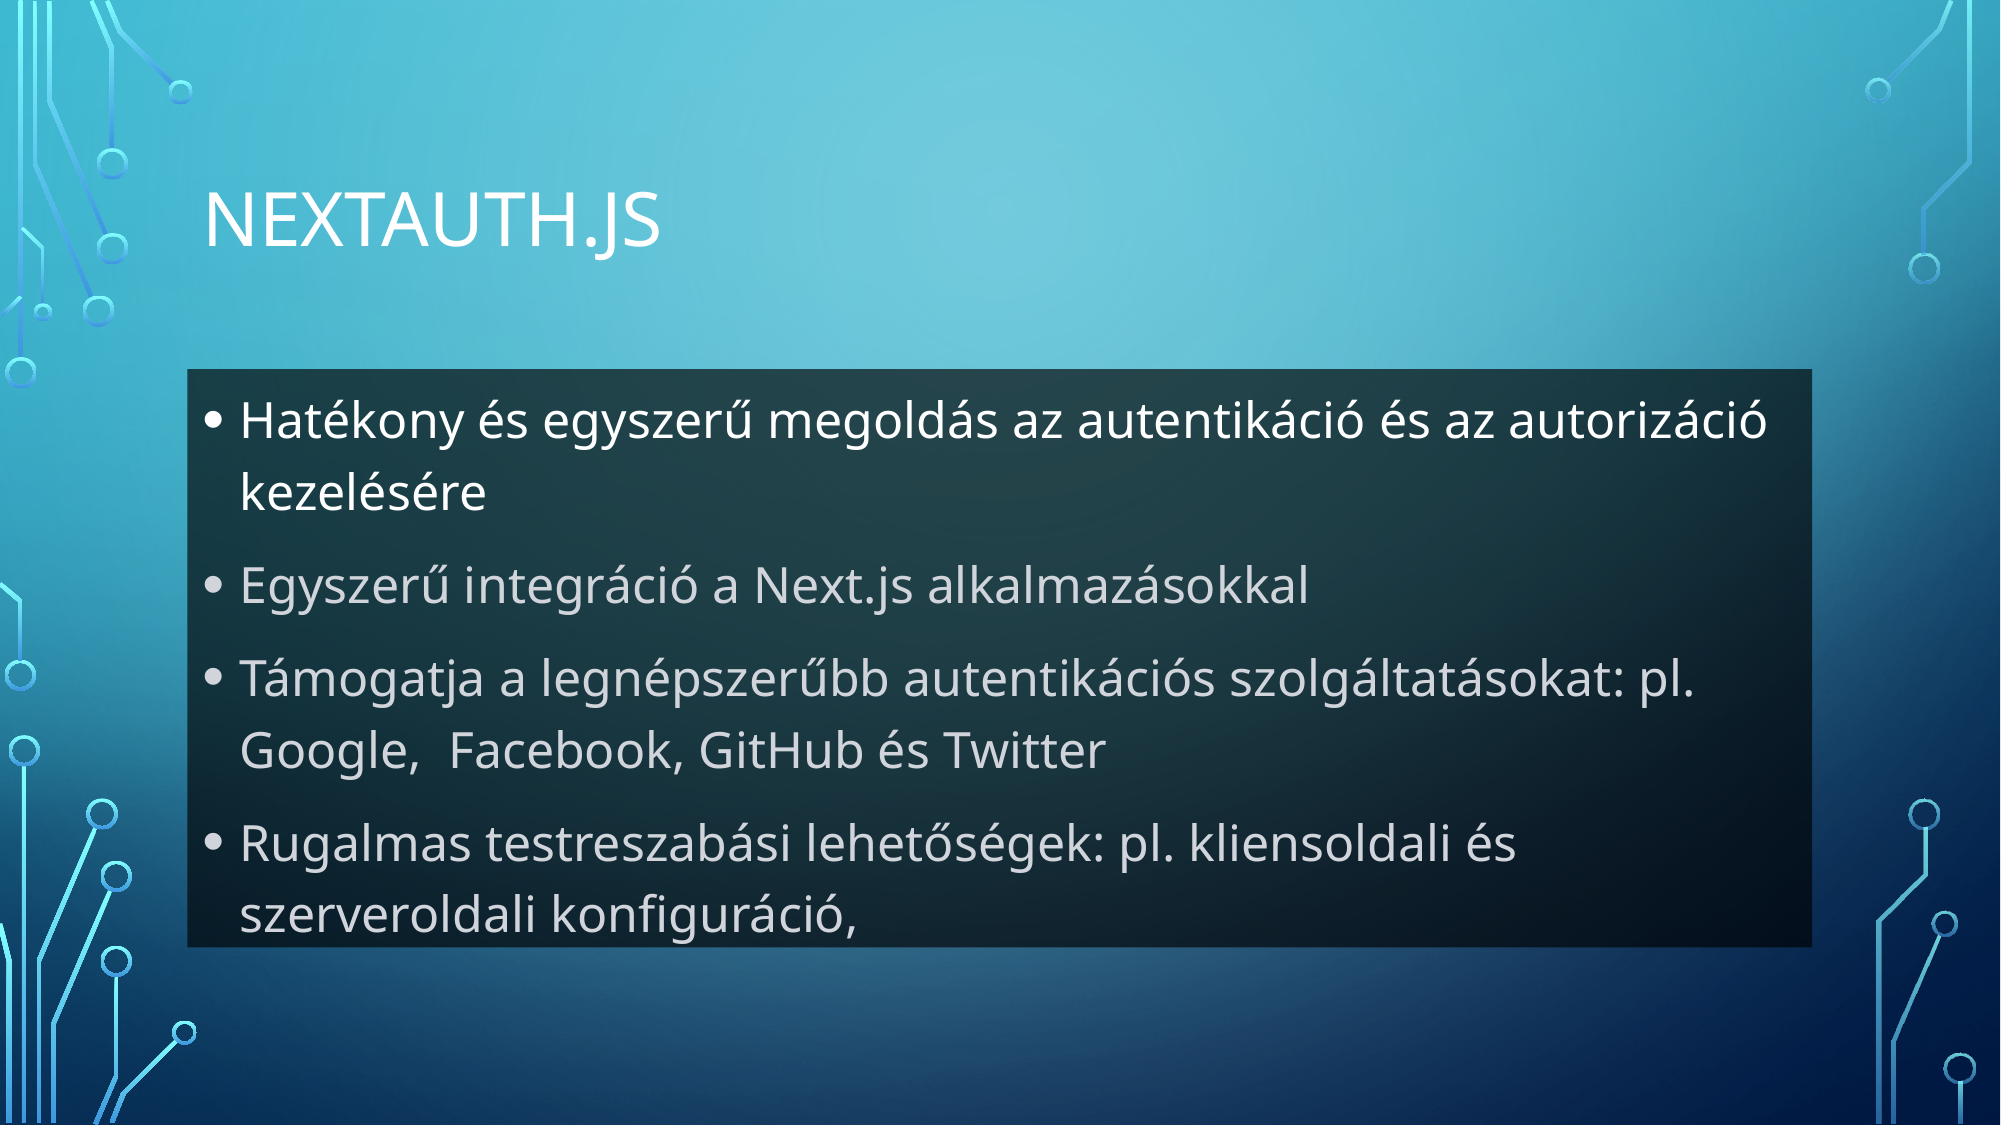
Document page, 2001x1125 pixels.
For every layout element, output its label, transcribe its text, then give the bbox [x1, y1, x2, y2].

list Hatékony és egyszerű megoldás az autentikáció és az autorizáció kezelésére Egyszerű integráció a Next.js alkalmazásokkal Támogatja a legnépszerűbb autentikációs szolgáltatásokat: pl. Google, Facebook, GitHub és Twitter Rugalmas testreszabási lehetőségek: pl. kliensoldali és szerveroldali konfiguráció, [187, 369, 1813, 948]
title Nextauth.js [187, 101, 1813, 344]
